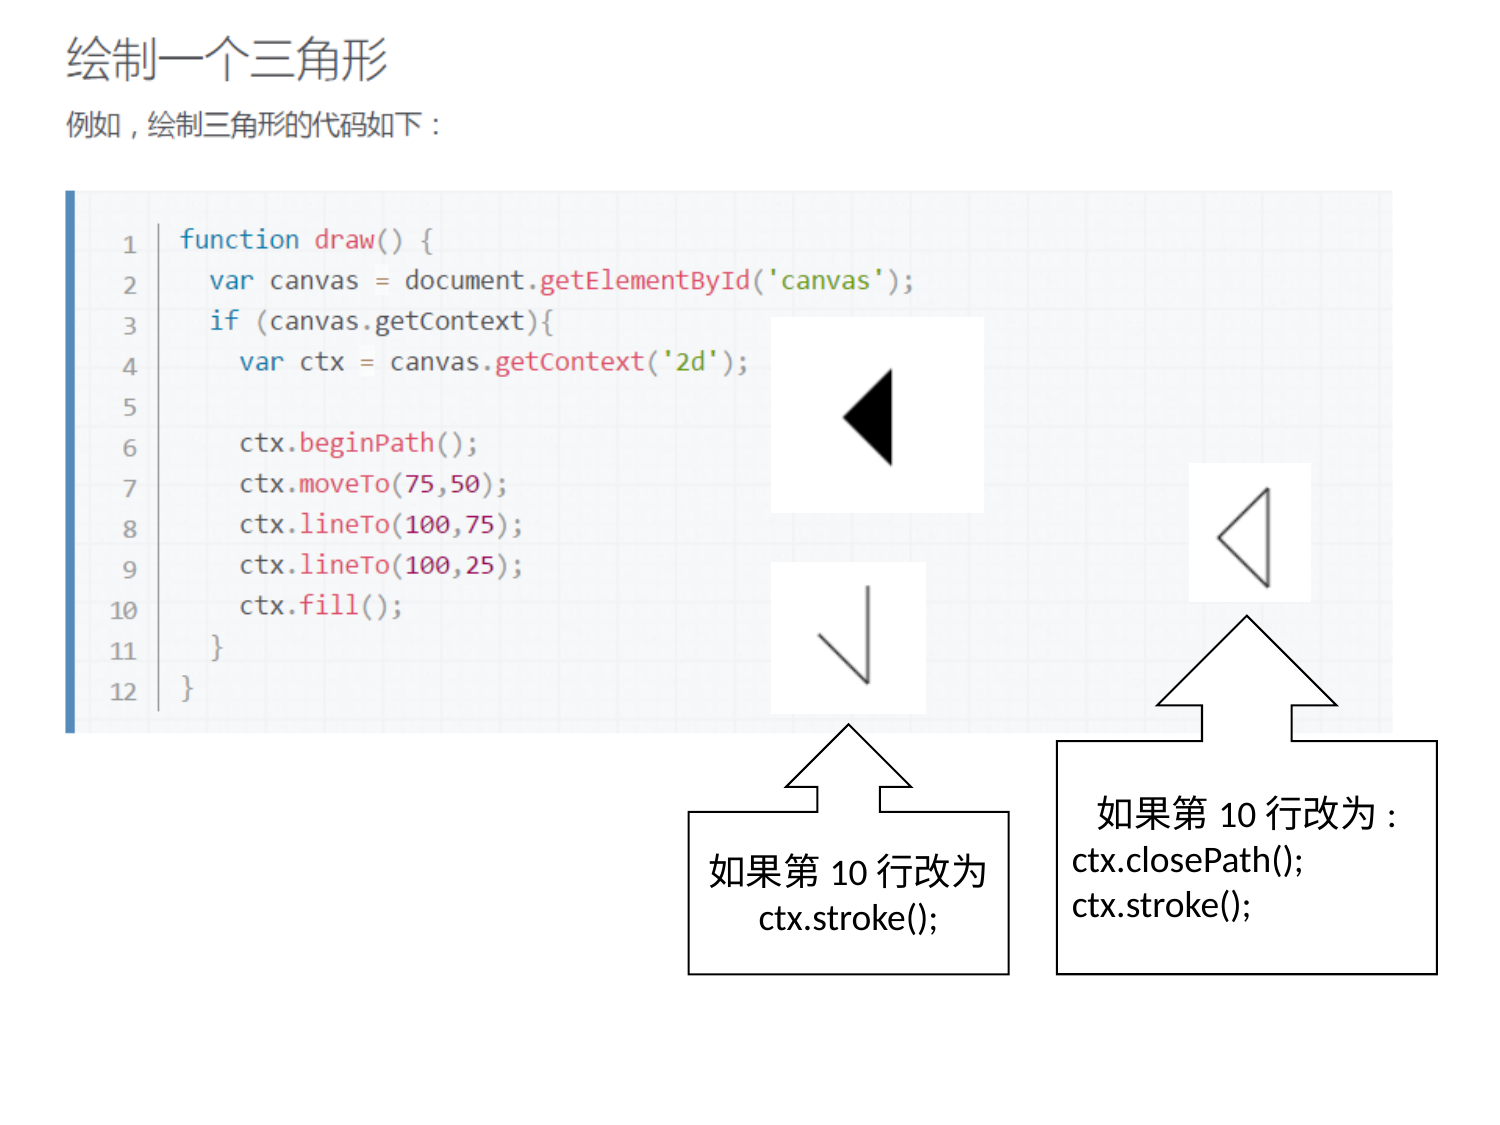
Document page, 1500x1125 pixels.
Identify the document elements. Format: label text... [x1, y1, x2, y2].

picture [36, 19, 1421, 760]
text_box 如果第10行改为 ctx.stroke(); [687, 760, 1010, 976]
text_box 如果第10行改为: ctx.closePath(); ctx.stroke(); [1055, 740, 1438, 976]
